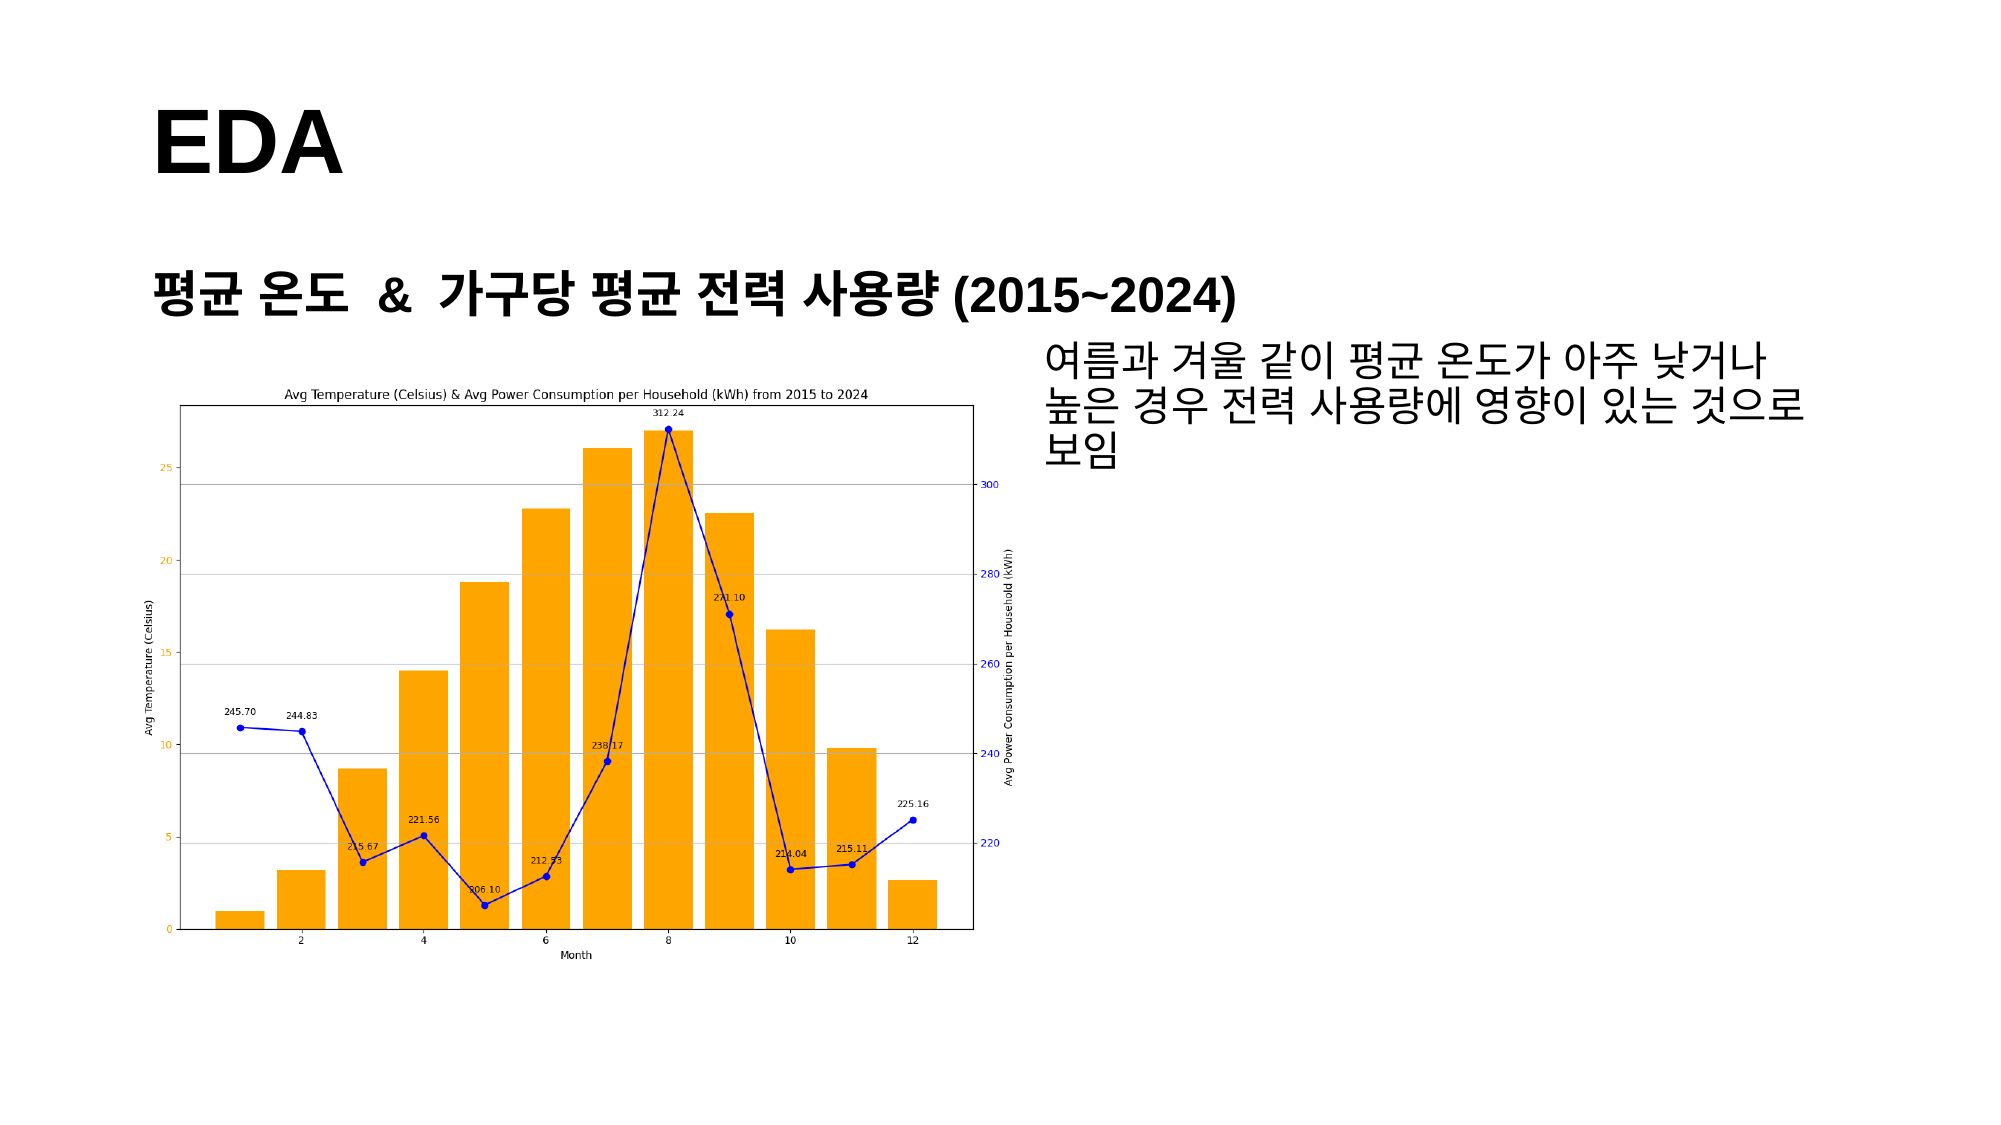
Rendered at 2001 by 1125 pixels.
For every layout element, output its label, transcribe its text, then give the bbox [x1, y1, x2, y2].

list 여름과 겨울 같이 평균 온도가 아주 낮거나 높은 경우 전력 사용량에 영향이 있는 것으로 보임 [999, 333, 1862, 1016]
list 평균 온도 & 가구당 평균 전력 사용량(2015~2024) [137, 233, 1863, 332]
picture [137, 380, 1021, 968]
title EDA [137, 59, 1863, 227]
